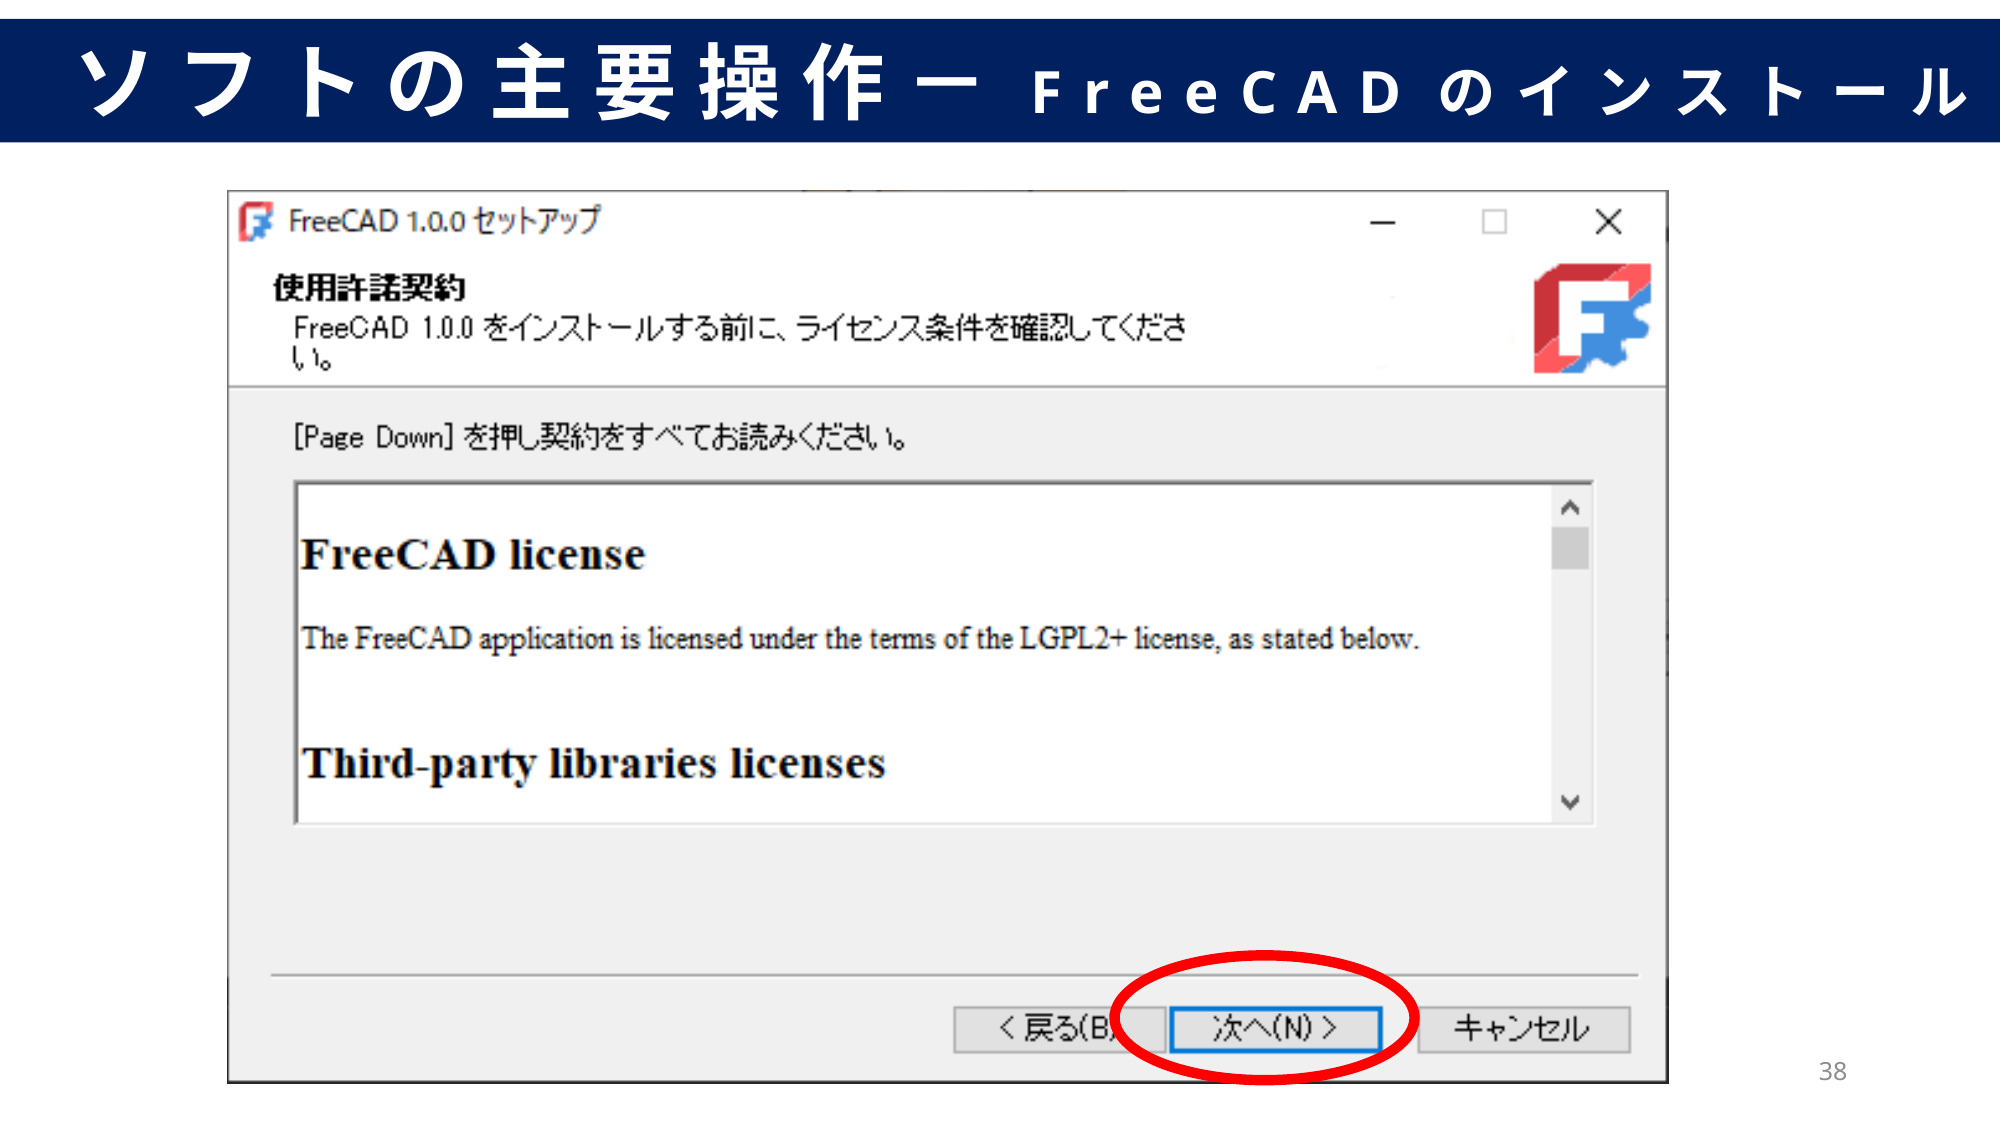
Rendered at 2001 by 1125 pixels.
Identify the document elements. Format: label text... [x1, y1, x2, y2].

slide_number 38 [1412, 1042, 1863, 1103]
text_box ソフトの主要操作－FreeCADのインストール [0, 18, 2000, 143]
picture [227, 190, 1669, 1084]
